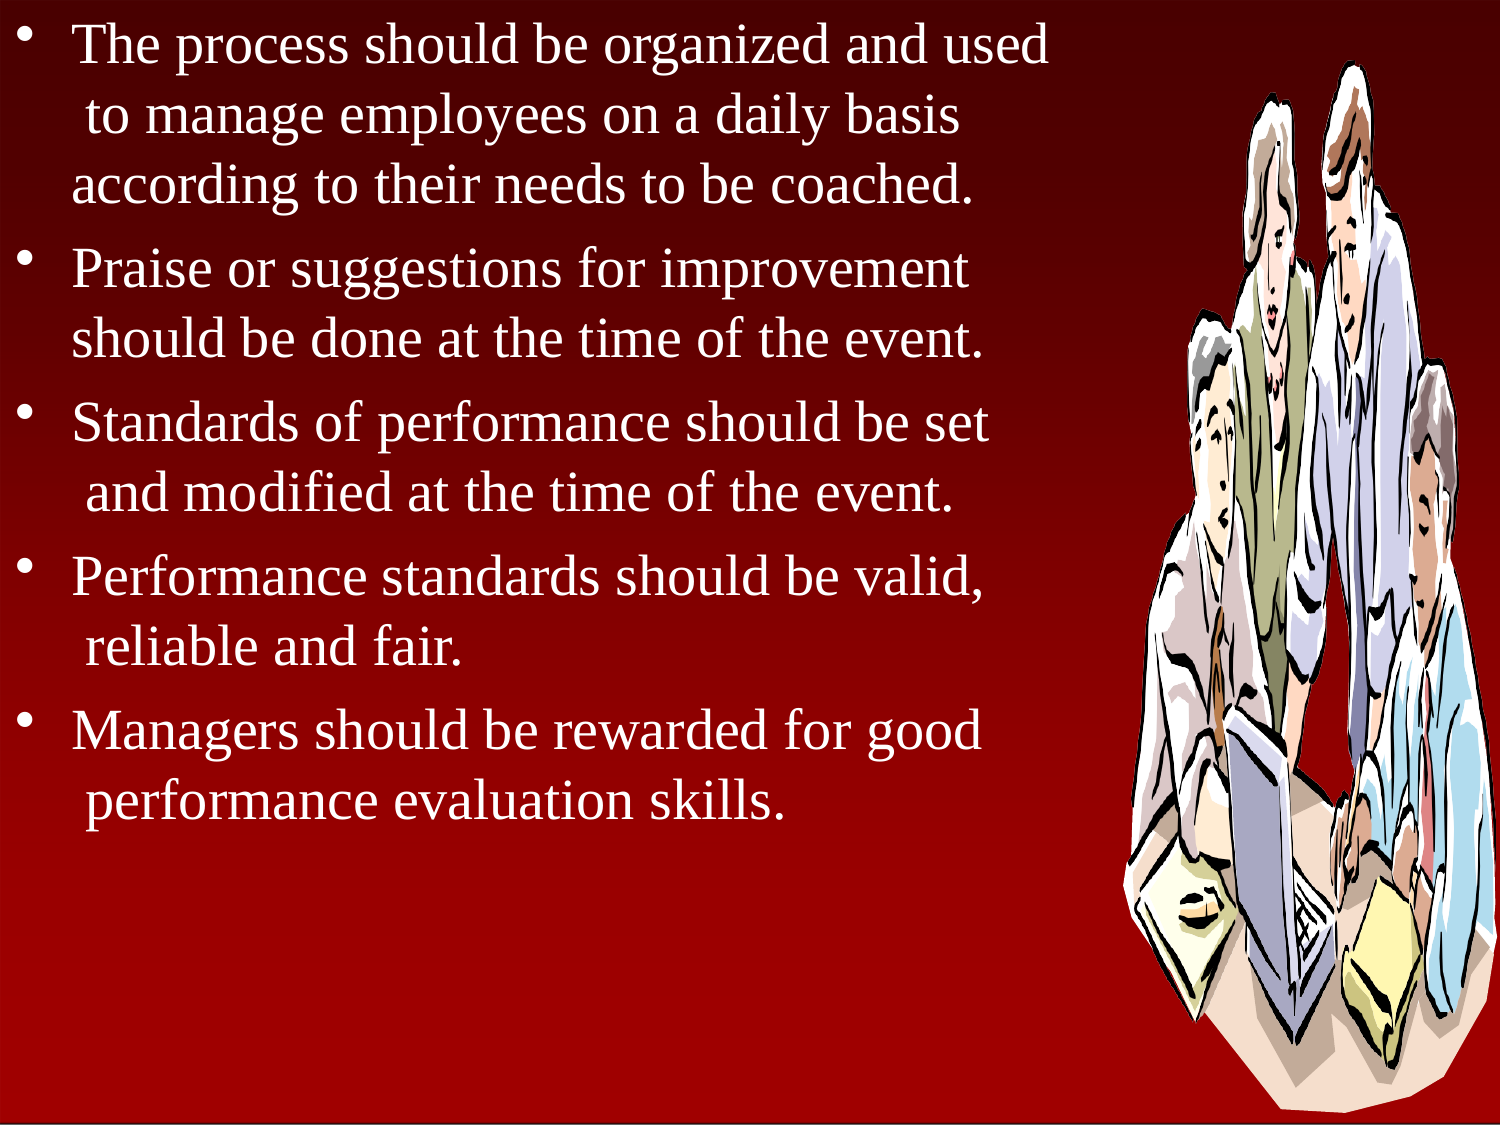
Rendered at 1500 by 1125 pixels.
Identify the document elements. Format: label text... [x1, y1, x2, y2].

picture [0, 0, 1500, 1125]
text_box The process should be organized and used to manage employees on a daily basis according to their needs to be coached. Praise or suggestions for improvement should be done at the time of the event. Standards of performance should be set and modified at the time of the event. Performance standards should be valid, reliable and fair. Managers should be rewarded for good performance evaluation skills. [12, 3, 1057, 832]
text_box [1122, 60, 1498, 1114]
